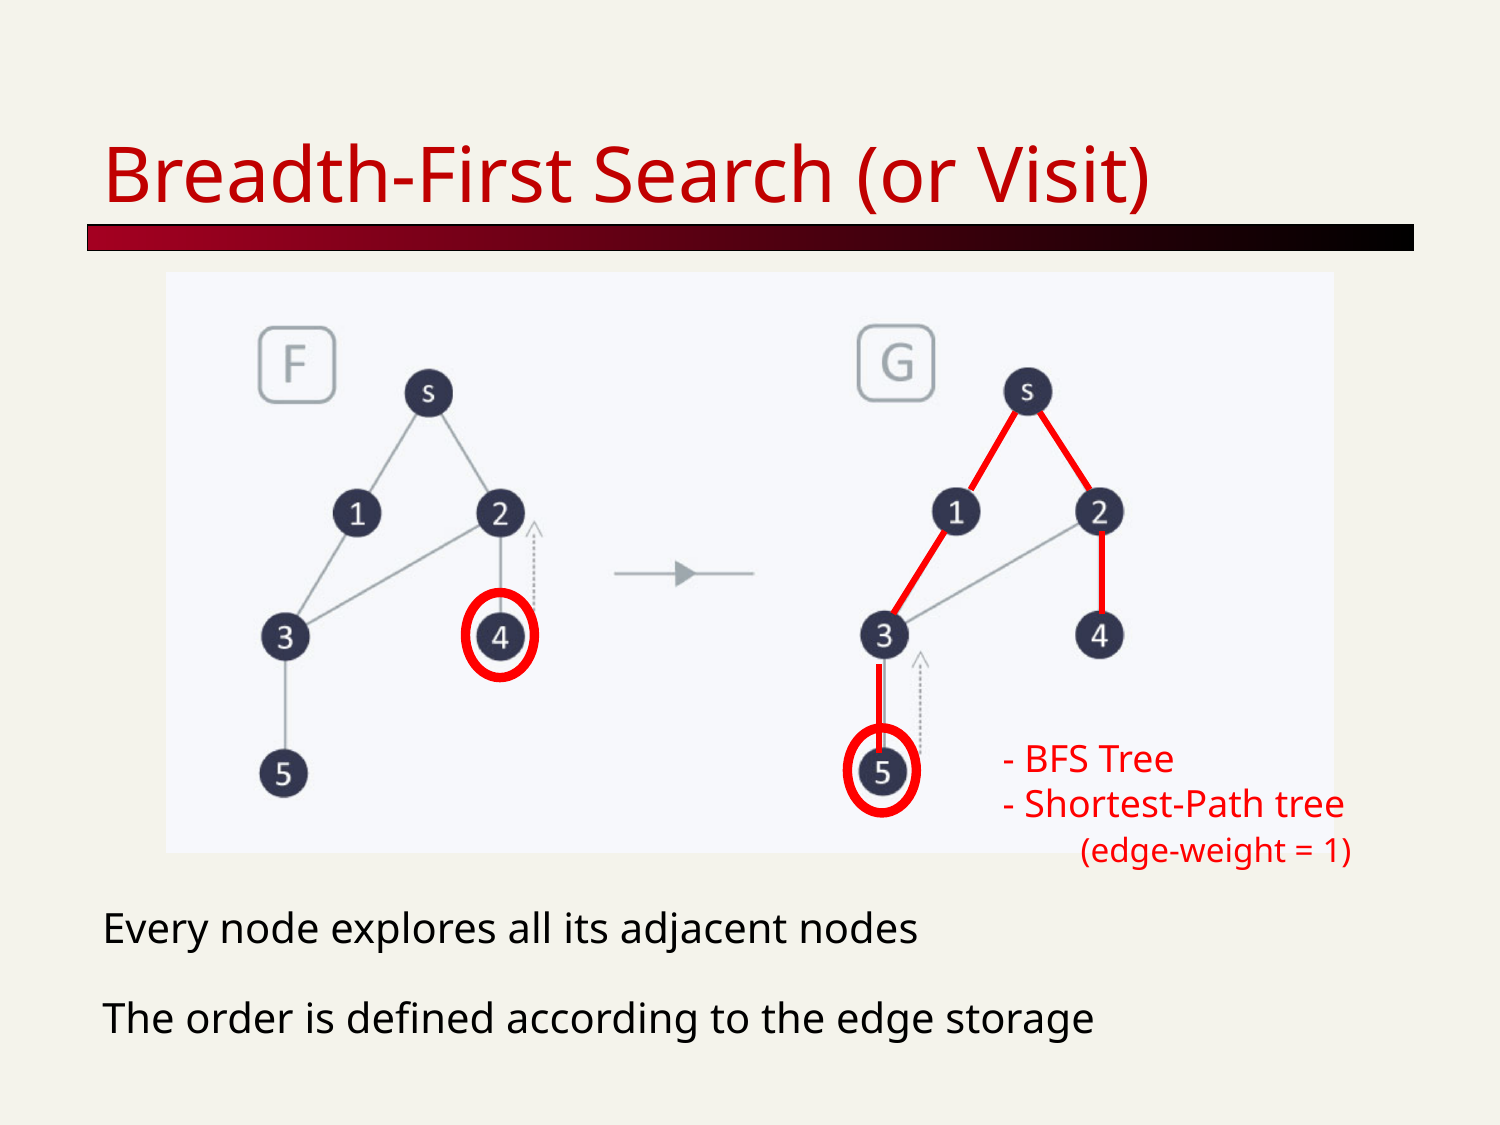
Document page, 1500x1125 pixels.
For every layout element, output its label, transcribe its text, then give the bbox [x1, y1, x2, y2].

text_box Every node explores all its adjacent nodes The order is defined according to the edge storage [87, 899, 1479, 1050]
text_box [879, 411, 1102, 754]
text_box - BFS Tree - Shortest-Path tree (edge-weight = 1) [987, 727, 1442, 878]
picture [166, 271, 1334, 853]
text_box Breadth-First Search (or Visit) [87, 62, 1413, 225]
